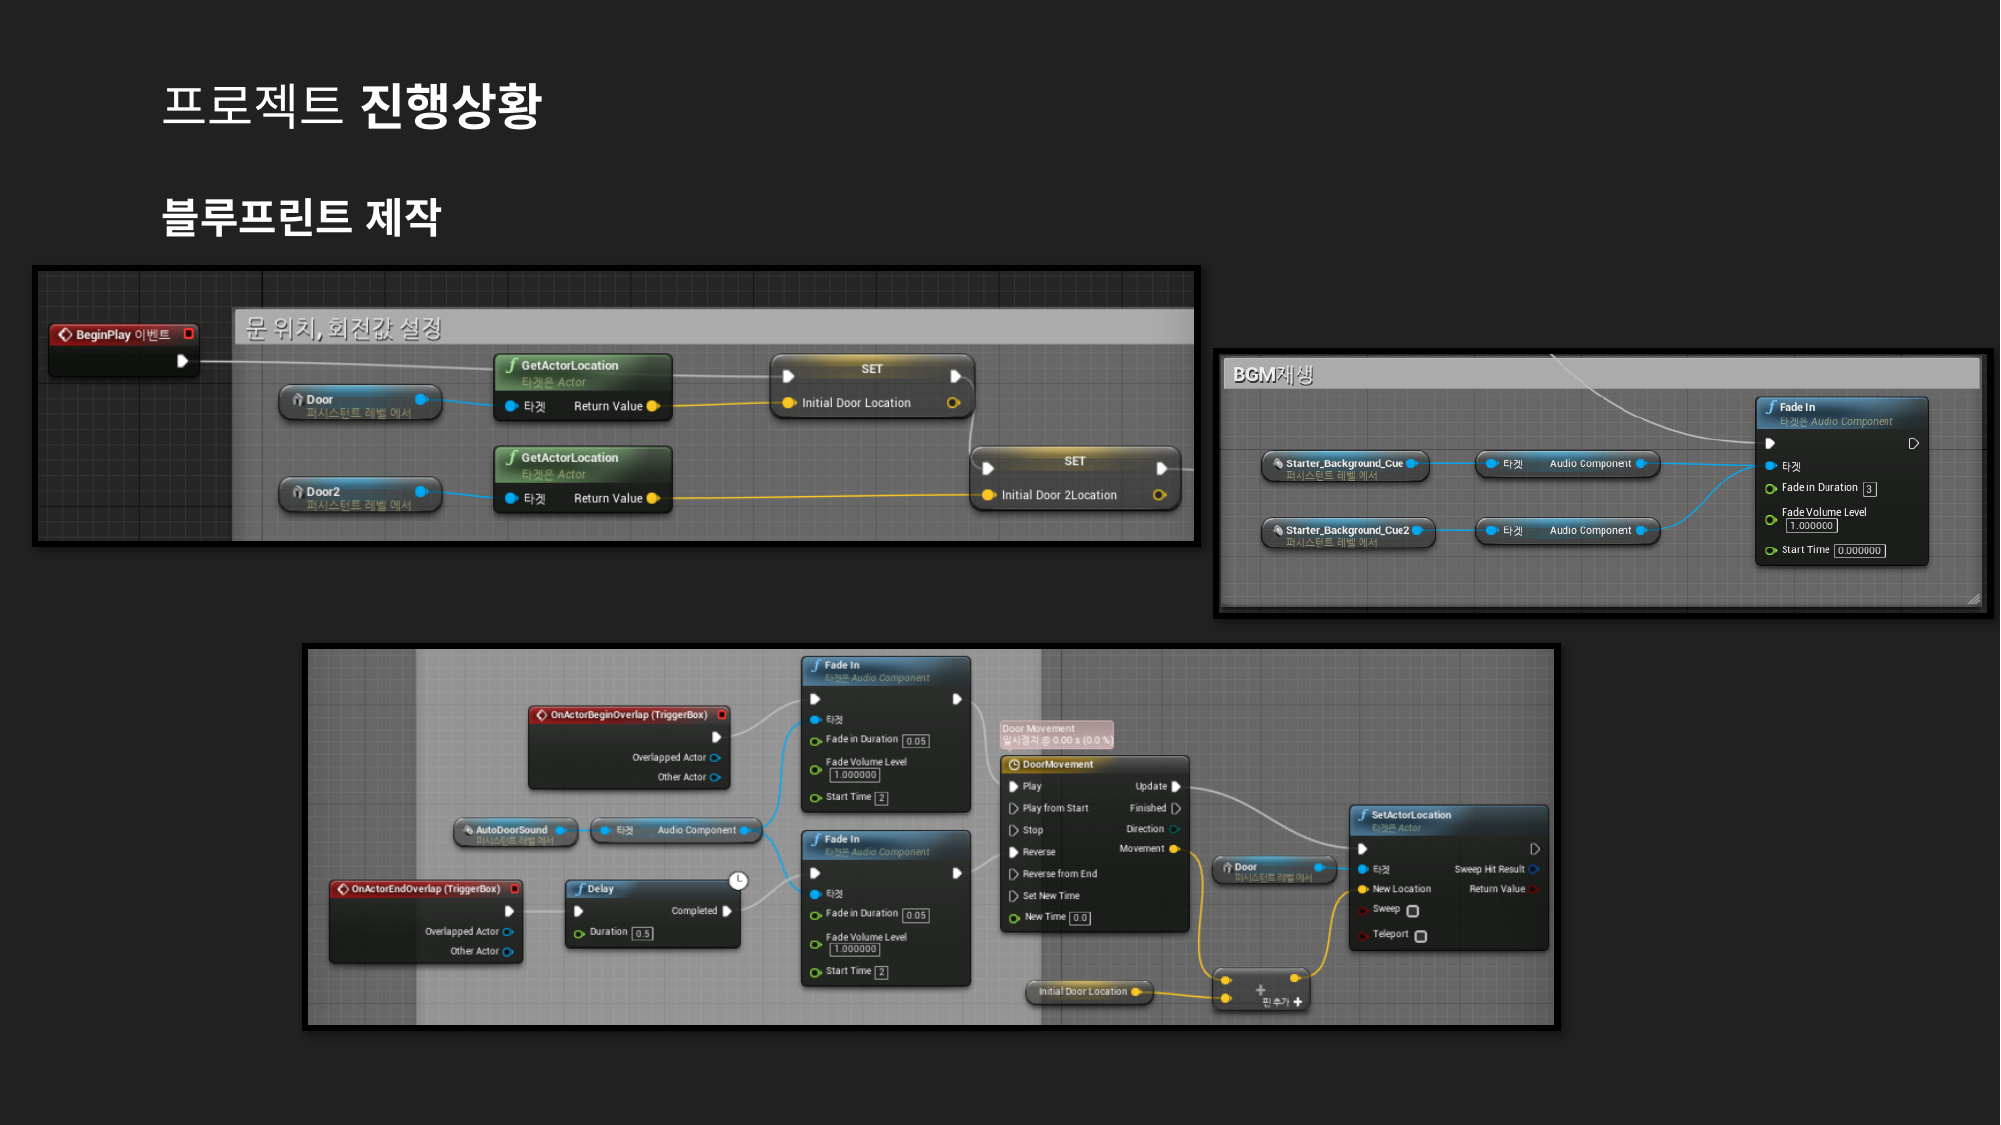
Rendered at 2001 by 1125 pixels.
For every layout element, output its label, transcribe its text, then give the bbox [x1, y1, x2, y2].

text_box 블루프린트 제작 [146, 143, 1978, 325]
picture [37, 271, 1195, 541]
picture [1218, 353, 1988, 613]
text_box 프로젝트 진행상황 [146, 38, 939, 144]
picture [307, 649, 1555, 1026]
